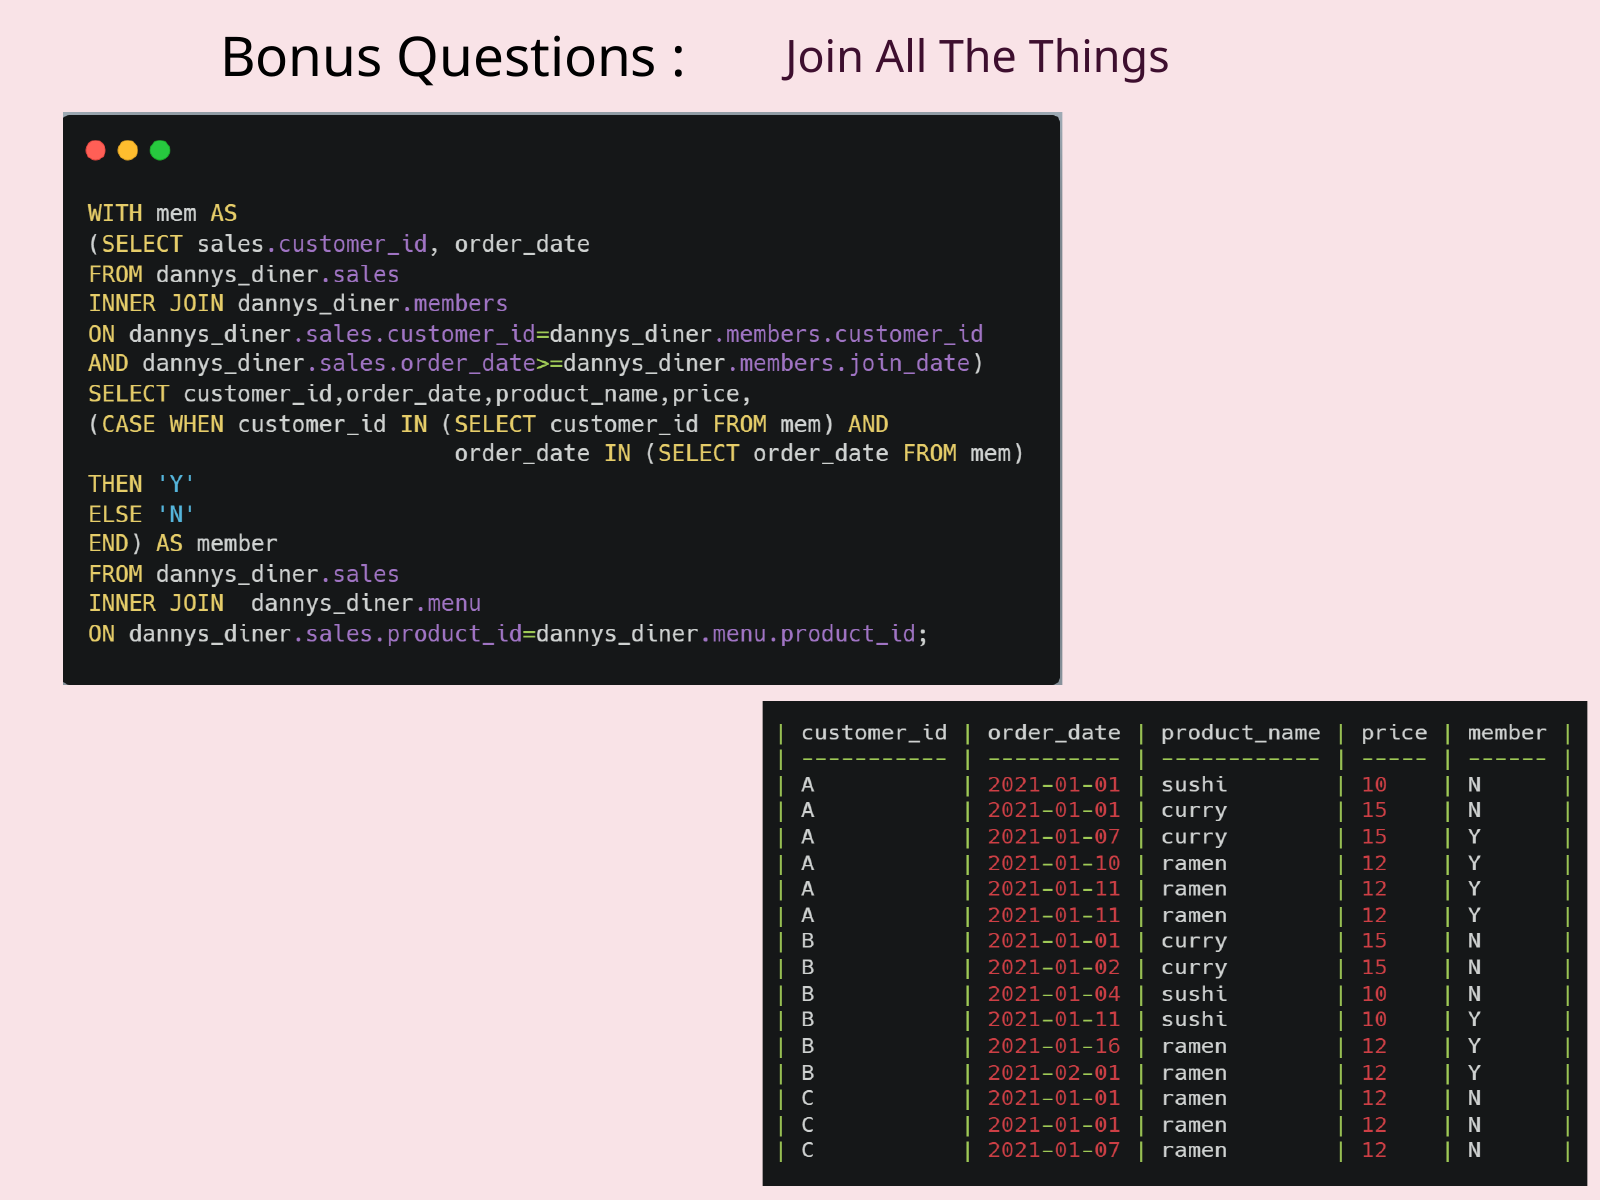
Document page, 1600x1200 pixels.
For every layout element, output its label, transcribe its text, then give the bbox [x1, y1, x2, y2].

text_box Bonus Questions : [213, 10, 707, 88]
text_box Join All The Things [743, 18, 1213, 82]
picture [762, 701, 1588, 1187]
picture [62, 112, 1063, 686]
